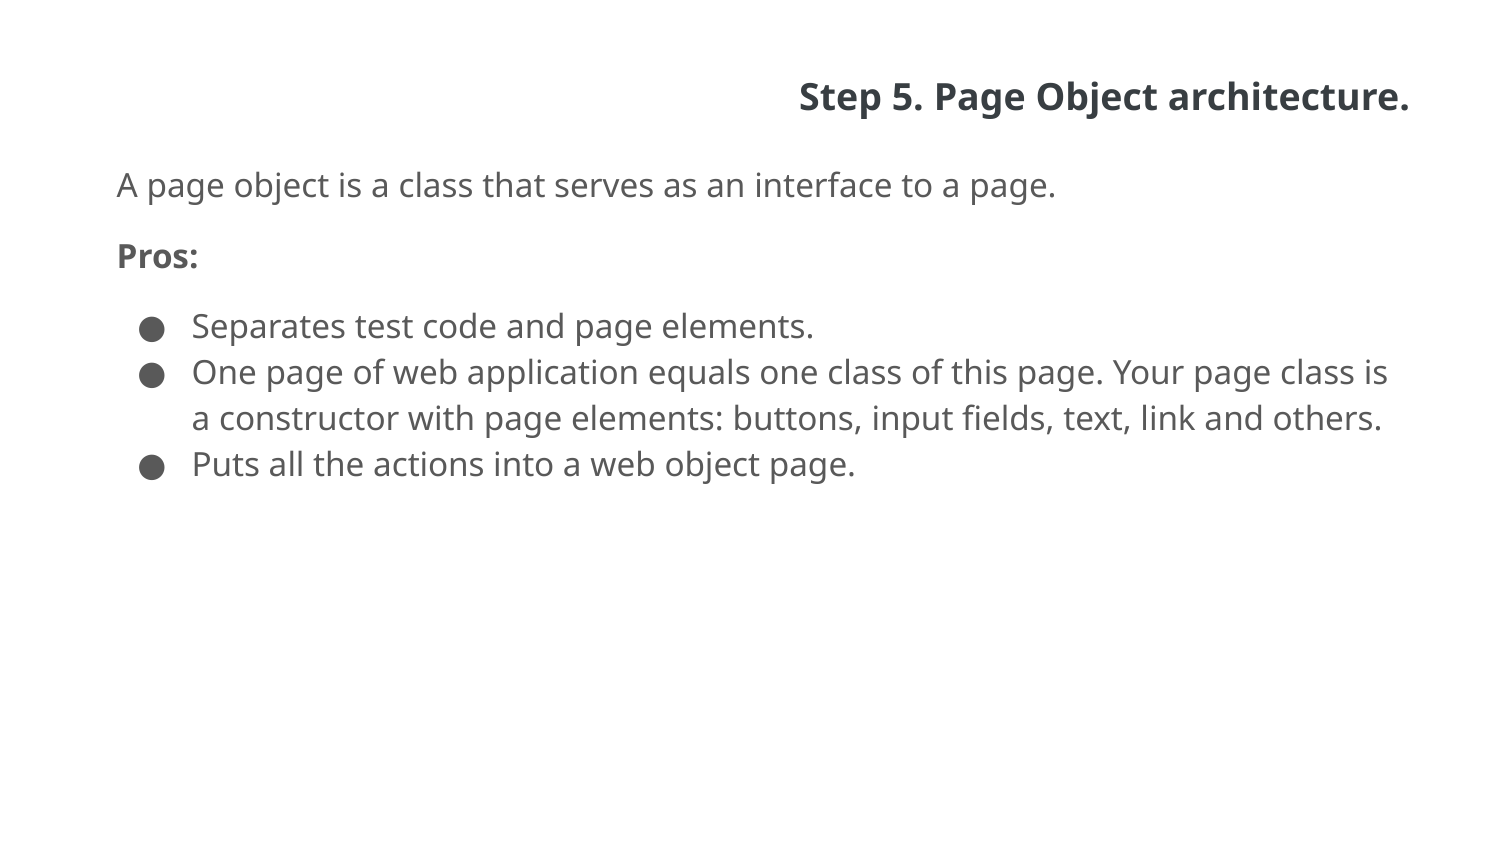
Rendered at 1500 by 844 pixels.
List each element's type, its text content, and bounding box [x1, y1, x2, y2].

title A page object is a class that serves as an interface to a page. Pros: Separates test code and page elements. One page of web application equals one class of this page. Your page class is a constructor with page elements: buttons, input fields, text, link and others. Puts all the actions into a web object page. [101, 143, 1427, 790]
text_box Step 5. Page Object architecture. [40, 57, 1426, 136]
